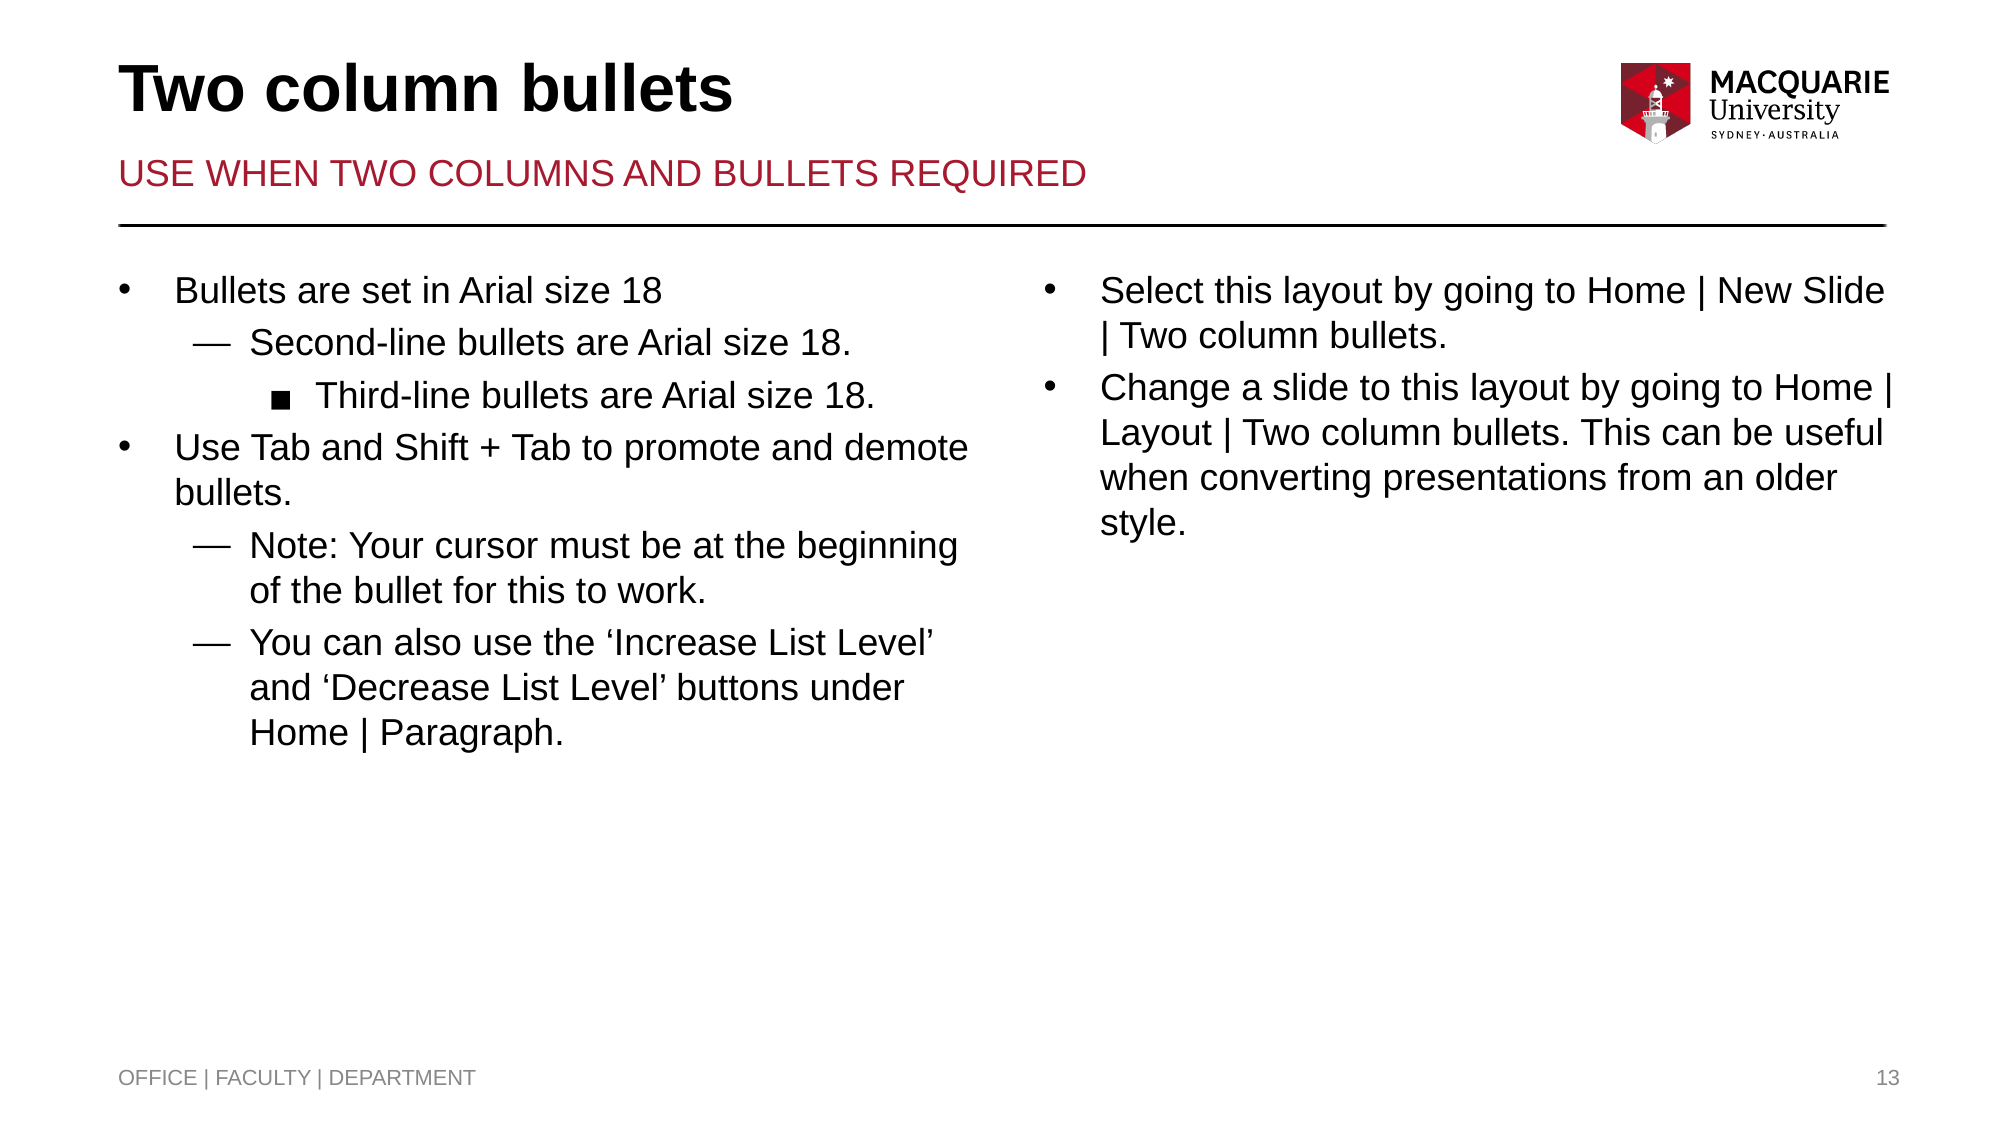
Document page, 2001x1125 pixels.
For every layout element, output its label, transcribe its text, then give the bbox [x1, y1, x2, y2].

list USE WHEN TWO COLUMNS AND BULLETS REQUIRED [118, 149, 1520, 222]
slide_number ‹#› [1433, 1046, 1900, 1107]
list Bullets are set in Arial size 18 Second-line bullets are Arial size 18. Third-line bullets are Arial size 18. Use Tab and Shift + Tab to promote and demote bullets. Note: Your cursor must be at the beginning of the bullet for this to work. You can also use the ‘Increase List Level’ and ‘Decrease List Level’ buttons under Home | Paragraph. [118, 265, 975, 1009]
title Two column bullets [118, 45, 1506, 149]
picture [1586, 35, 1922, 168]
footer OFFICE | FACULTY | DEPARTMENT [118, 1046, 1001, 1107]
list Select this layout by going to Home | New Slide | Two column bullets. Change a slide to this layout by going to Home | Layout | Two column bullets. This can be useful when converting presentations from an older style. [1043, 265, 1900, 1009]
